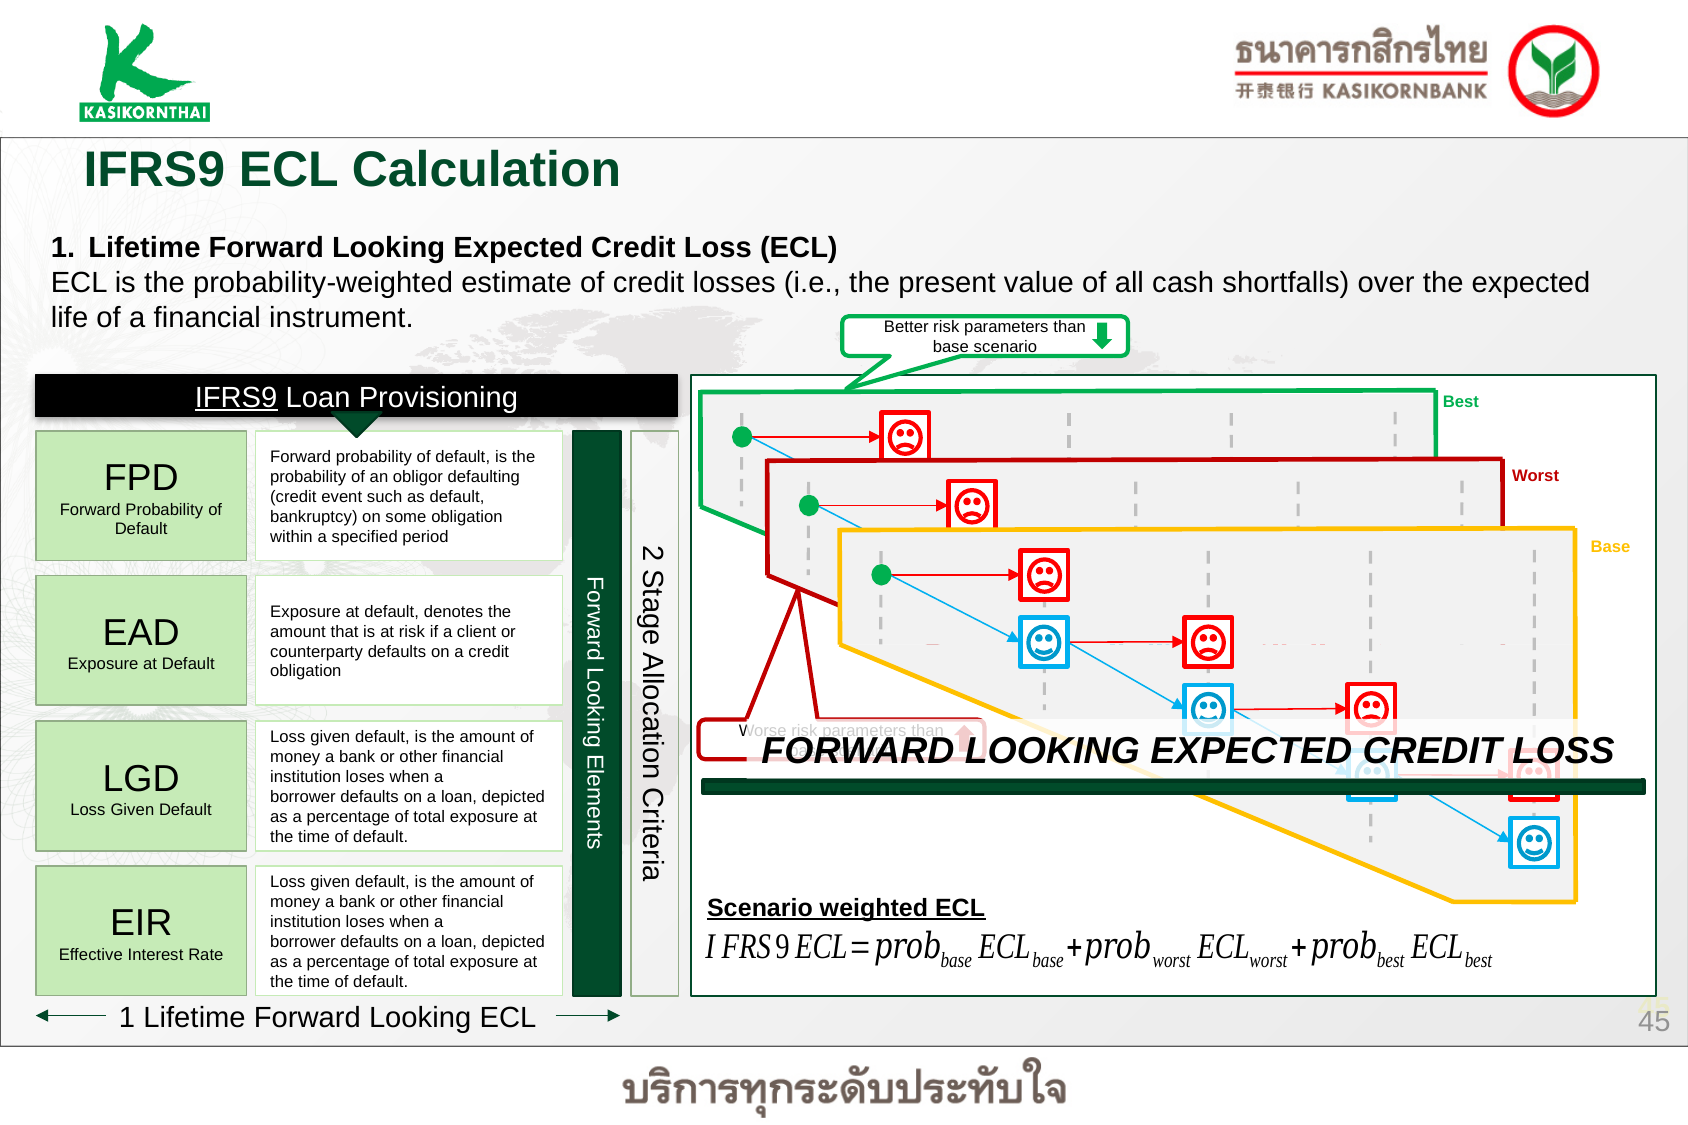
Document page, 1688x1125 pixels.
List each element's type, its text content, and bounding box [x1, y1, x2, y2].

text_box [689, 379, 1658, 998]
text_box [700, 316, 1494, 456]
text_box 1 Lifetime Forward Looking ECL [34, 994, 622, 1037]
text_box EAD Exposure at Default [34, 573, 249, 707]
text_box Lifetime Forward Looking Expected Credit Loss (ECL) ECL is the probability-weighted estimate of credit losses (i.e., the present value of all cash shortfalls) over the expected life of a financial instrument. [34, 219, 1658, 379]
picture [0, 1049, 1688, 1125]
text_box Loss given default, is the amount of money a bank or other financial institution loses when a borrower defaults on a loan, depicted as a percentage of total exposure at the time of default. [253, 719, 565, 853]
picture [1233, 23, 1601, 120]
text_box Loss given default, is the amount of money a bank or other financial institution loses when a borrower defaults on a loan, depicted as a percentage of total exposure at the time of default. [253, 864, 565, 994]
text_box IFRS9 ECL Calculation [67, 135, 721, 198]
text_box EIR Effective Interest Rate [34, 864, 249, 994]
picture [79, 23, 210, 122]
text_box Forward probability of default, is the probability of an obligor defaulting (credit event such as default, bankruptcy) on some obligation within a specified period [253, 429, 565, 563]
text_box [839, 527, 1646, 904]
text_box [329, 410, 384, 440]
text_box Exposure at default, denotes the amount that is at risk if a client or counterparty defaults on a credit obligation [253, 573, 565, 707]
text_box 2 Stage Allocation Criteria [629, 429, 680, 998]
text_box FPD Forward Probability of Default [34, 429, 249, 563]
text_box Scenario weighted ECL [705, 883, 1105, 930]
text_box LGD Loss Given Default [34, 719, 249, 853]
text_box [698, 456, 1575, 836]
text_box Forward Looking Elements [571, 429, 623, 998]
text_box IFRS9 Loan Provisioning [35, 379, 678, 417]
